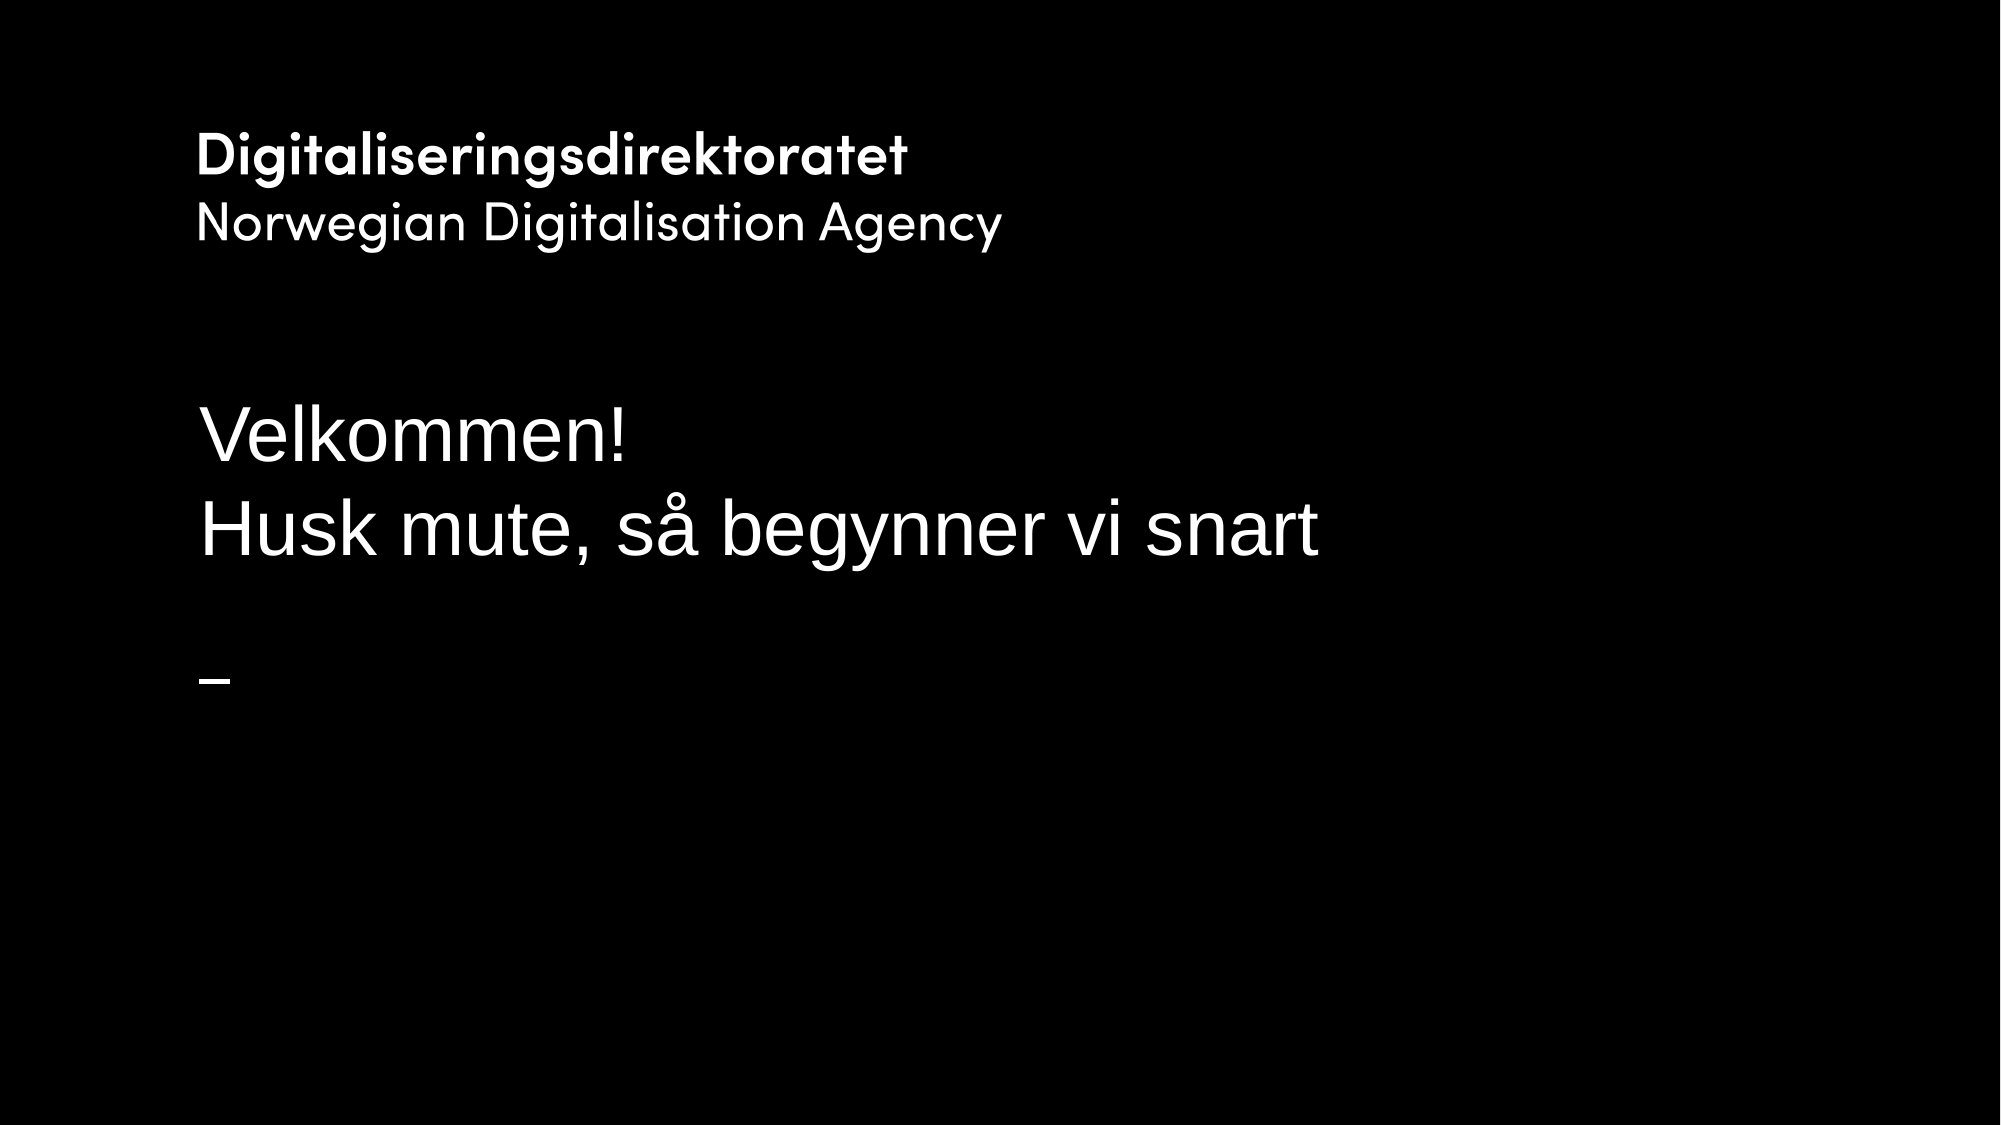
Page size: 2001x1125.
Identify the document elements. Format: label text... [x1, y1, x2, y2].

title Velkommen! Husk mute, så begynner vi snart [199, 382, 1529, 571]
picture [199, 131, 1002, 253]
